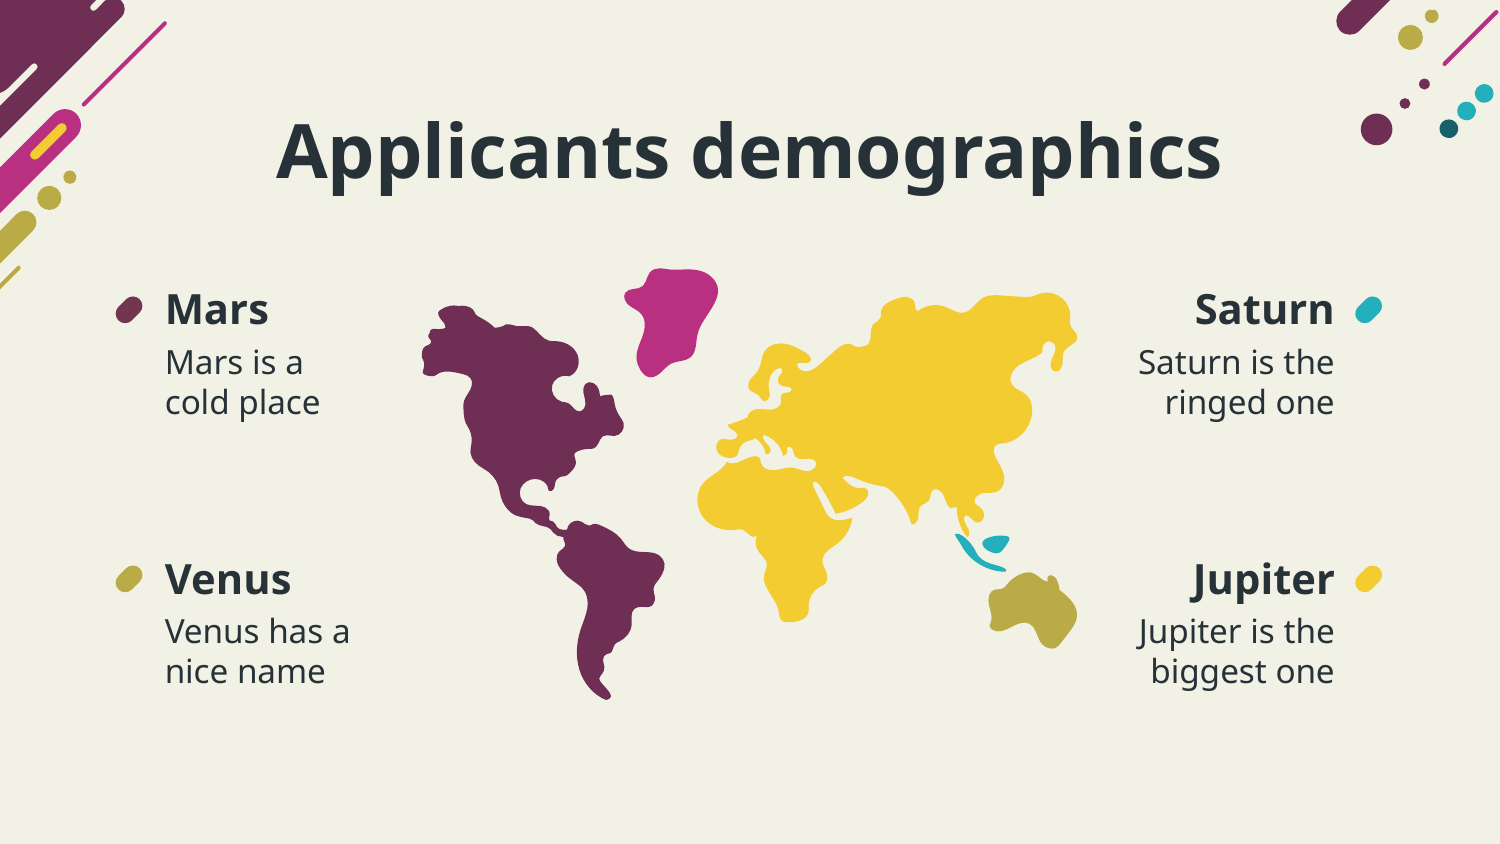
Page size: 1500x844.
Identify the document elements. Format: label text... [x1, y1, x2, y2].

text_box Saturn is the ringed one [1119, 330, 1351, 431]
title Applicants demographics [116, 88, 1383, 190]
text_box Venus [149, 537, 381, 599]
text_box [1355, 296, 1383, 324]
text_box Mars is a cold place [149, 330, 381, 431]
text_box Mars [149, 268, 381, 330]
text_box Saturn [1119, 268, 1351, 330]
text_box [421, 268, 1079, 701]
text_box Jupiter [1119, 537, 1351, 599]
text_box [1355, 565, 1383, 593]
text_box [115, 296, 143, 324]
text_box [115, 565, 143, 593]
text_box Jupiter is the biggest one [1119, 599, 1351, 701]
text_box Venus has a nice name [149, 599, 381, 701]
